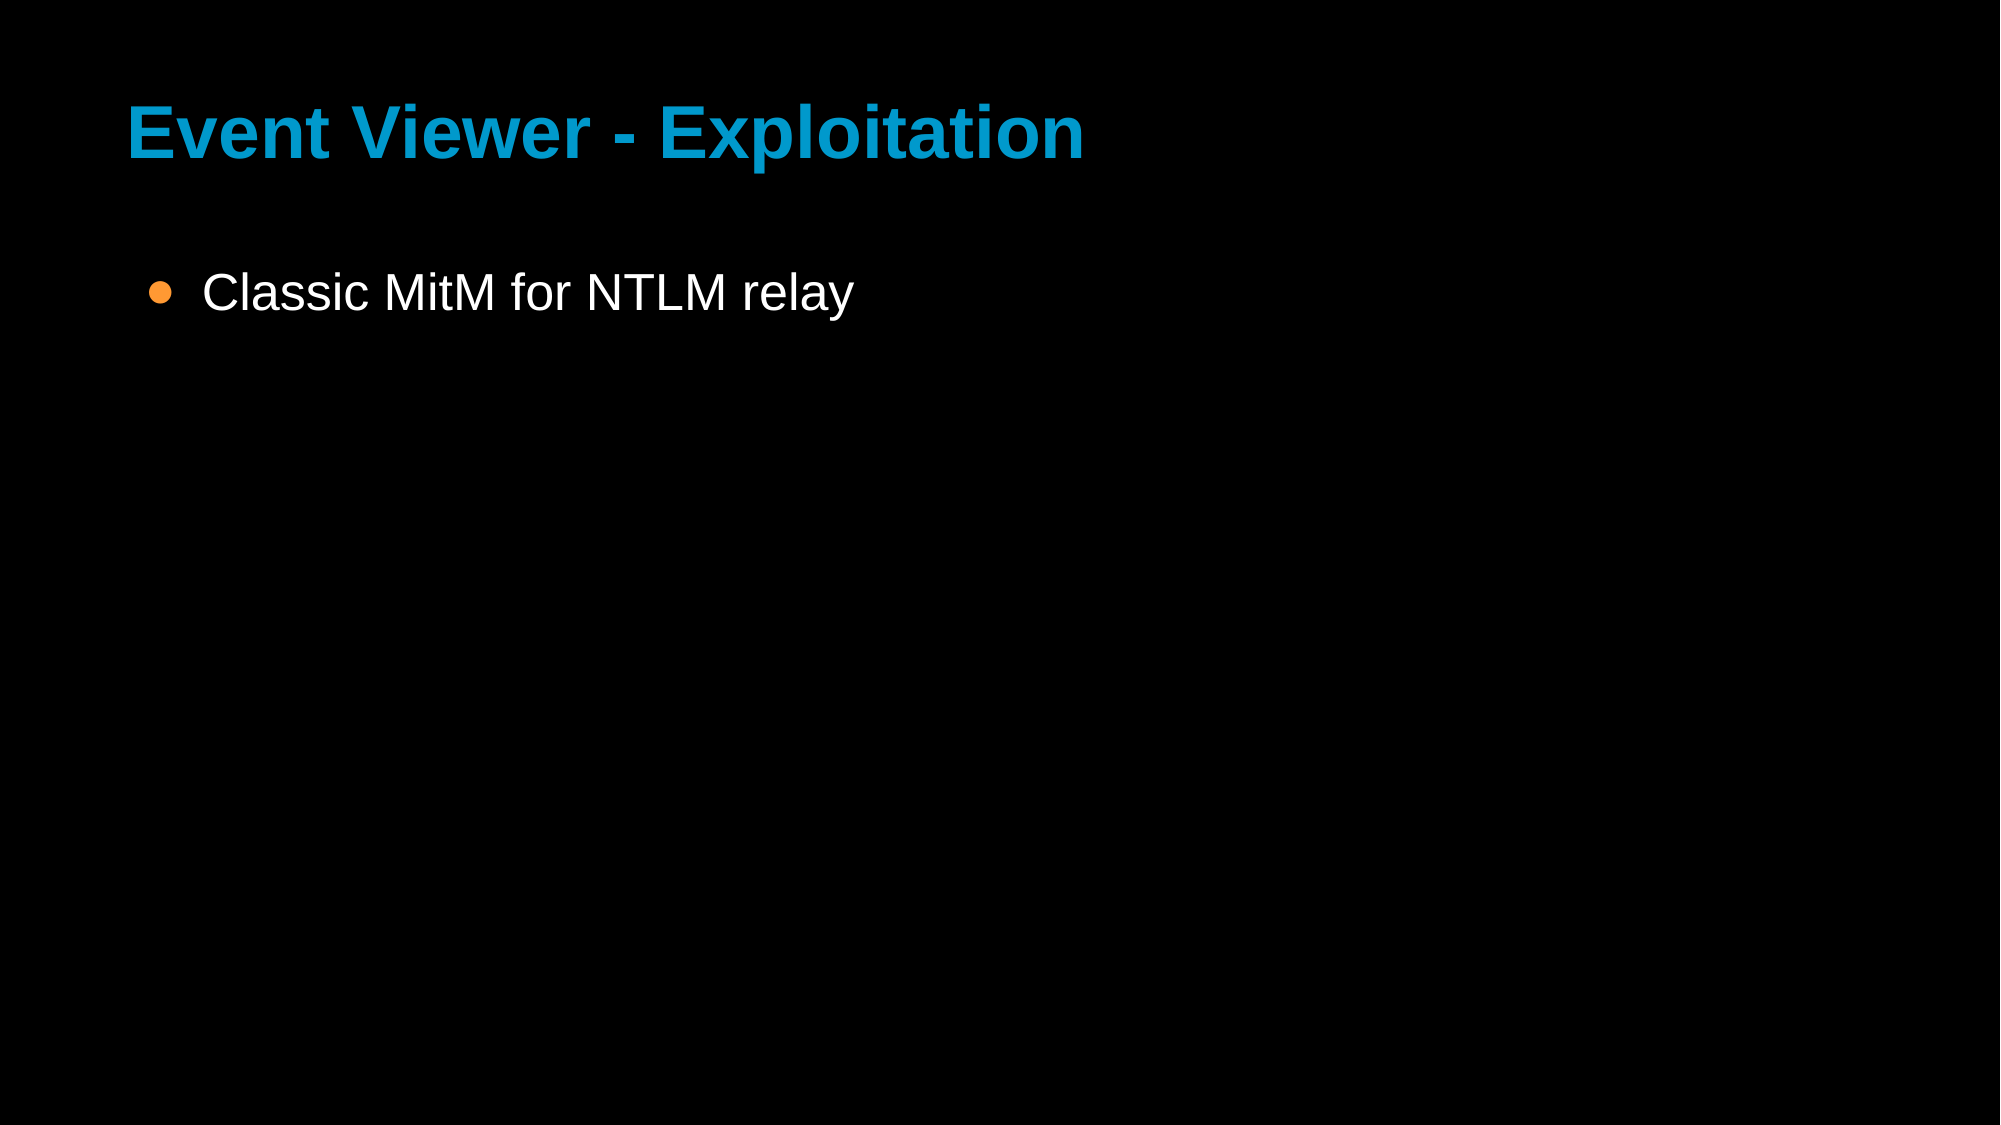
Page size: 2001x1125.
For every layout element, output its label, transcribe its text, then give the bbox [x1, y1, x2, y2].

title Event Viewer - Exploitation [111, 91, 1938, 167]
list Classic MitM for NTLM relay [111, 212, 1938, 1005]
